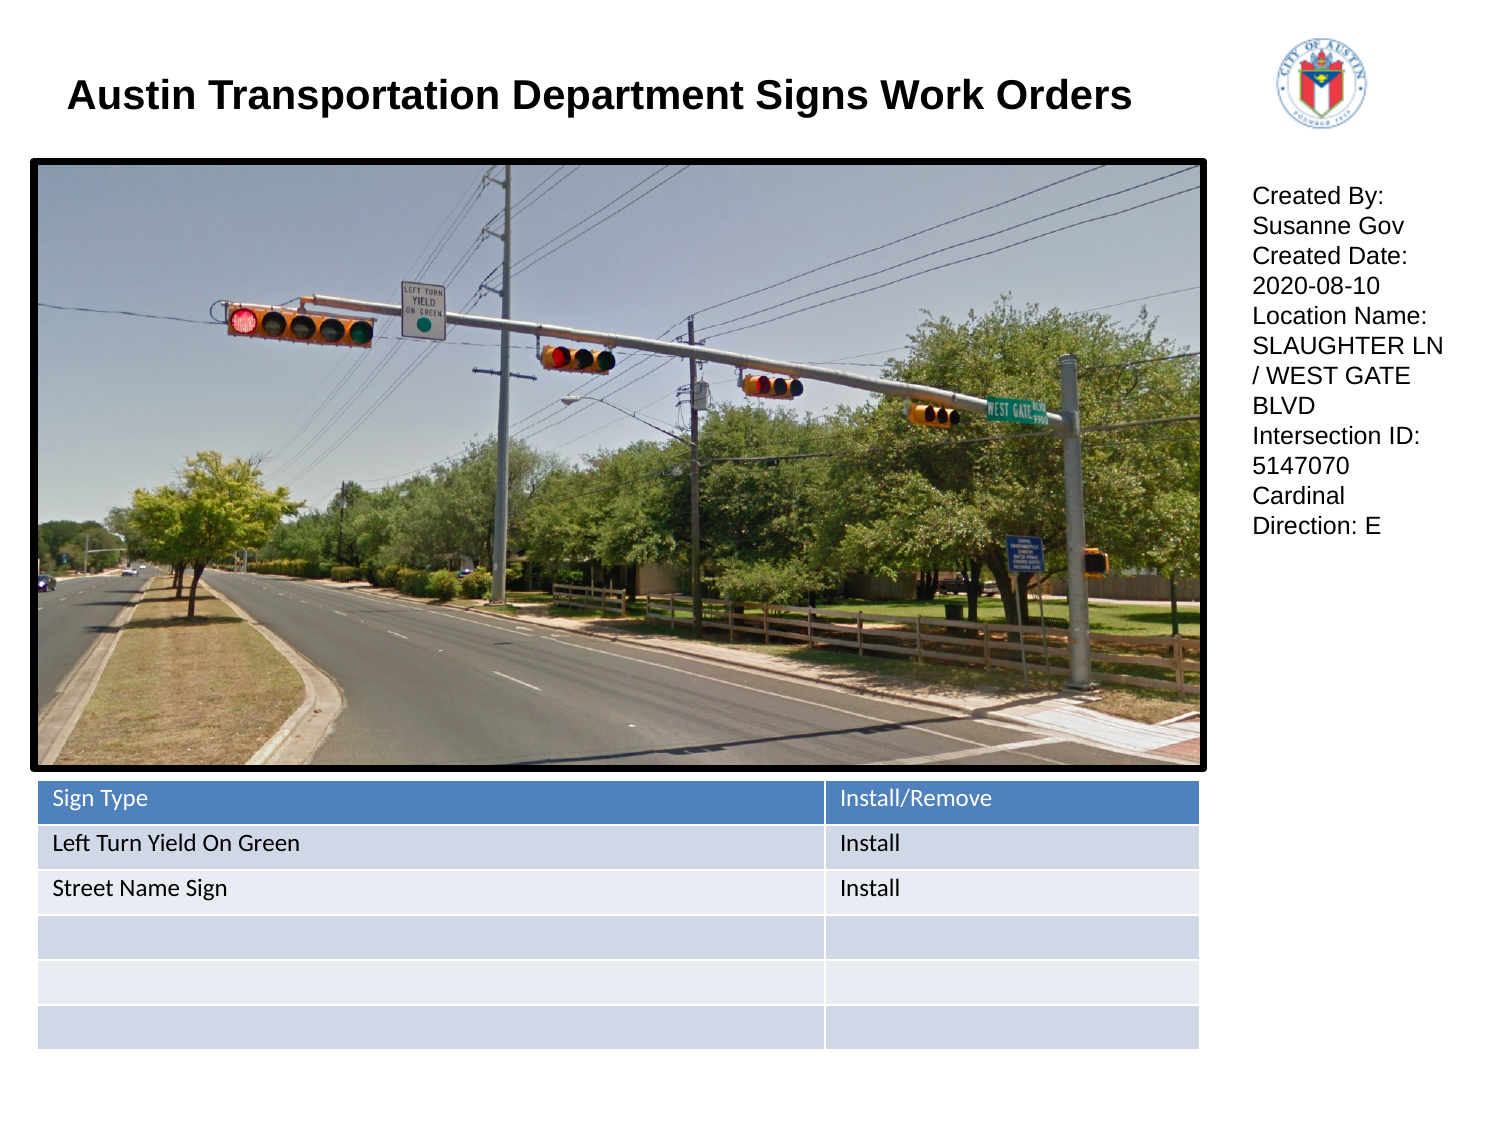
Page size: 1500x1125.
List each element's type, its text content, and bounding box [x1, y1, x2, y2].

table_cell Install [826, 826, 1199, 869]
table_cell [38, 1006, 824, 1049]
table_cell [826, 961, 1199, 1004]
picture [37, 164, 1201, 766]
table_cell Street Name Sign [38, 871, 824, 914]
table_cell Install [826, 871, 1199, 914]
table_header Install/Remove [826, 781, 1199, 824]
table_header Sign Type [38, 781, 824, 824]
table_cell [38, 961, 824, 1004]
text_box Created By: Susanne Gov Created Date: 2020-08-10 Location Name: SLAUGHTER LN / WEST GATE BLVD Intersection ID: 5147070 Cardinal Direction: E [1237, 172, 1463, 547]
table_cell [826, 1006, 1199, 1049]
table_cell Left Turn Yield On Green [38, 826, 824, 869]
text_box Austin Transportation Department Signs Work Orders [51, 60, 1149, 125]
table_cell [38, 916, 824, 959]
table_cell [826, 916, 1199, 959]
picture [1274, 37, 1369, 132]
